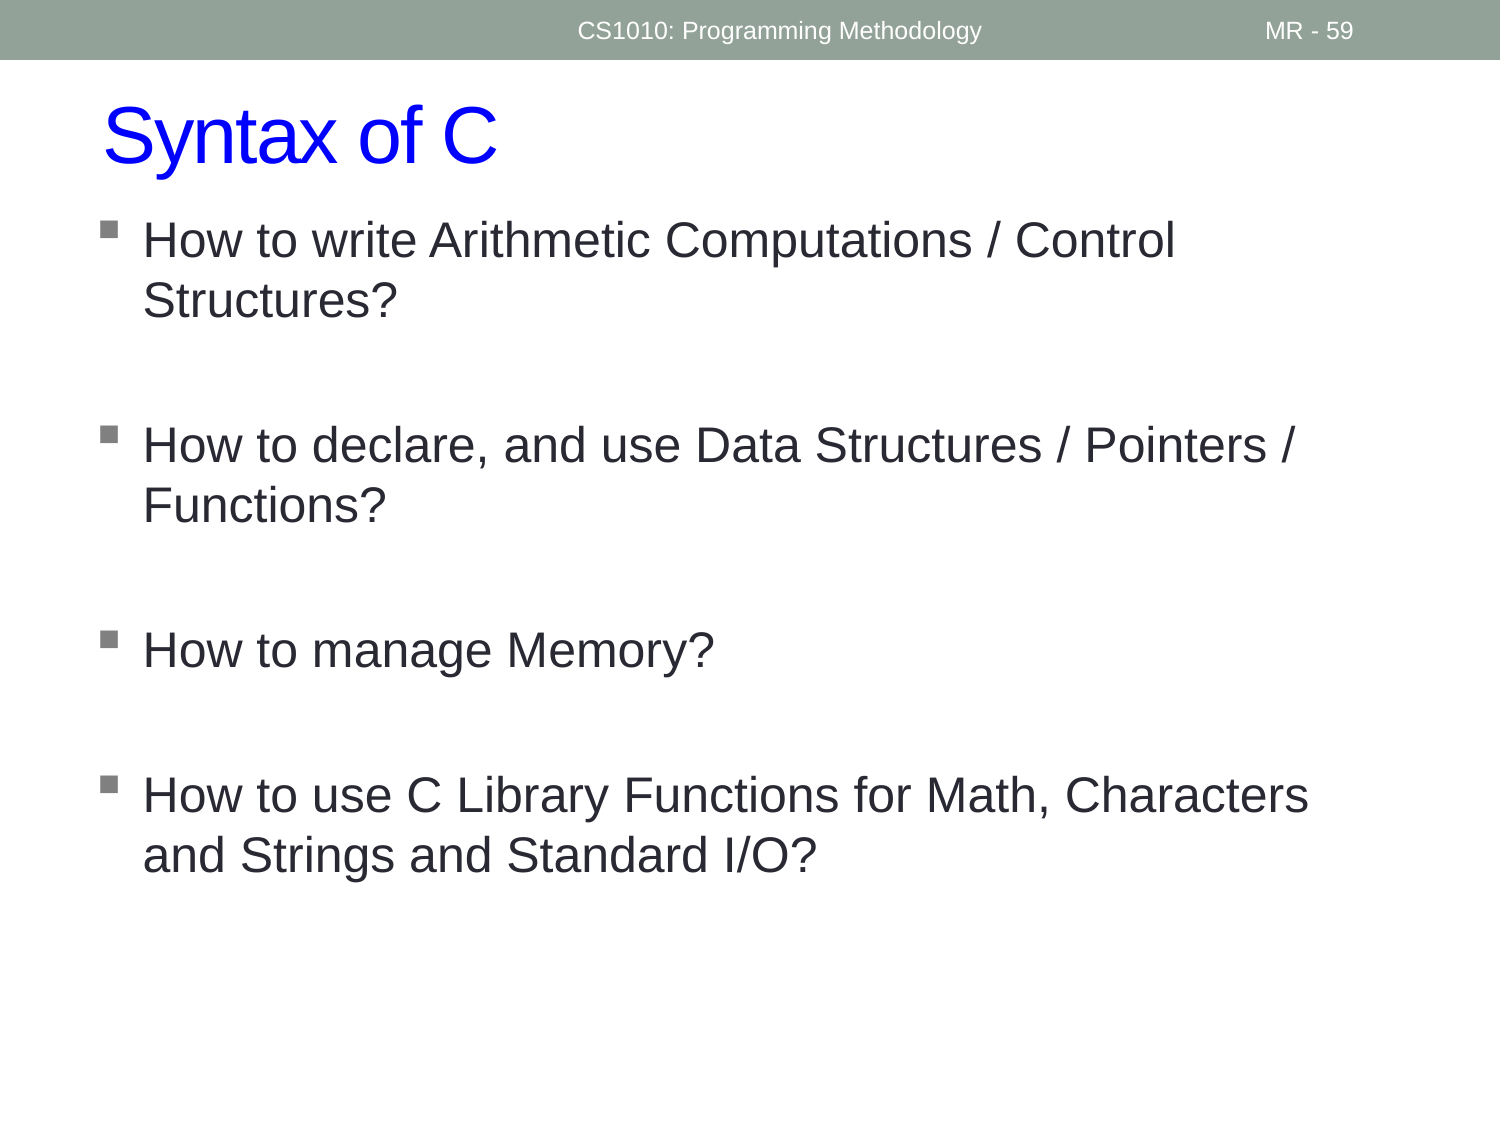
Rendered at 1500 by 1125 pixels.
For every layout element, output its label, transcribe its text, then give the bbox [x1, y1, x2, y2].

footer CS1010: Programming Methodology [562, 3, 1238, 57]
text_box [800, 187, 1500, 950]
slide_number MR - 59 [1250, 3, 1425, 57]
text_box How to write Arithmetic Computations / Control Structures? How to declare, and use Data Structures / Pointers / Functions? How to manage Memory? How to use C Library Functions for Math, Characters and Strings and Standard I/O? [80, 199, 1411, 963]
title Syntax of C [87, 75, 1425, 188]
